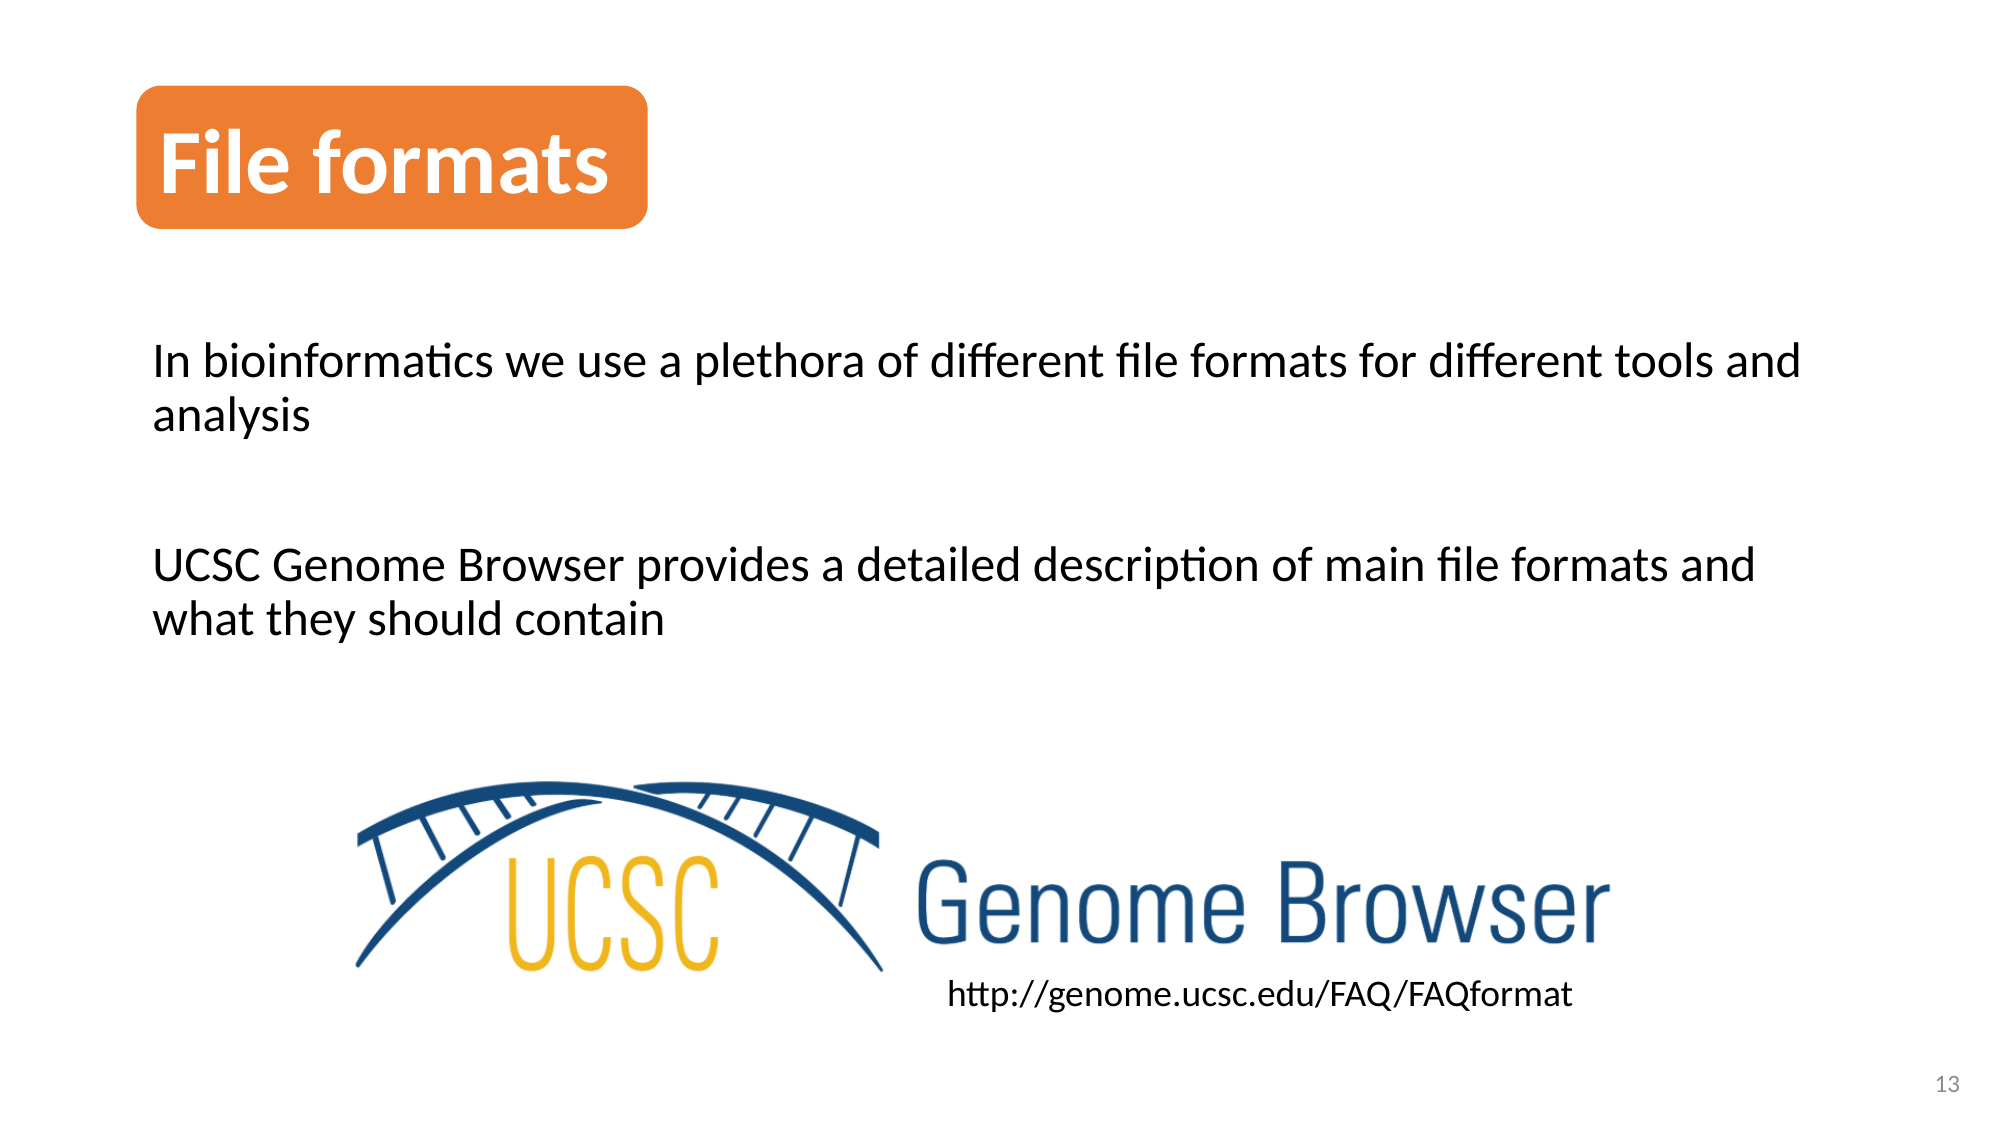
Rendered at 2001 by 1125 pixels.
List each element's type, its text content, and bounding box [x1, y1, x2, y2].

text_box File formats [136, 85, 648, 229]
slide_number 13 [1525, 1052, 1976, 1113]
picture [349, 774, 1650, 990]
list In bioinformatics we use a plethora of different file formats for different tools and analysis UCSC Genome Browser provides a detailed description of main file formats and what they should contain [137, 326, 1863, 1041]
text_box http://genome.ucsc.edu/FAQ/FAQformat [932, 961, 1933, 1022]
